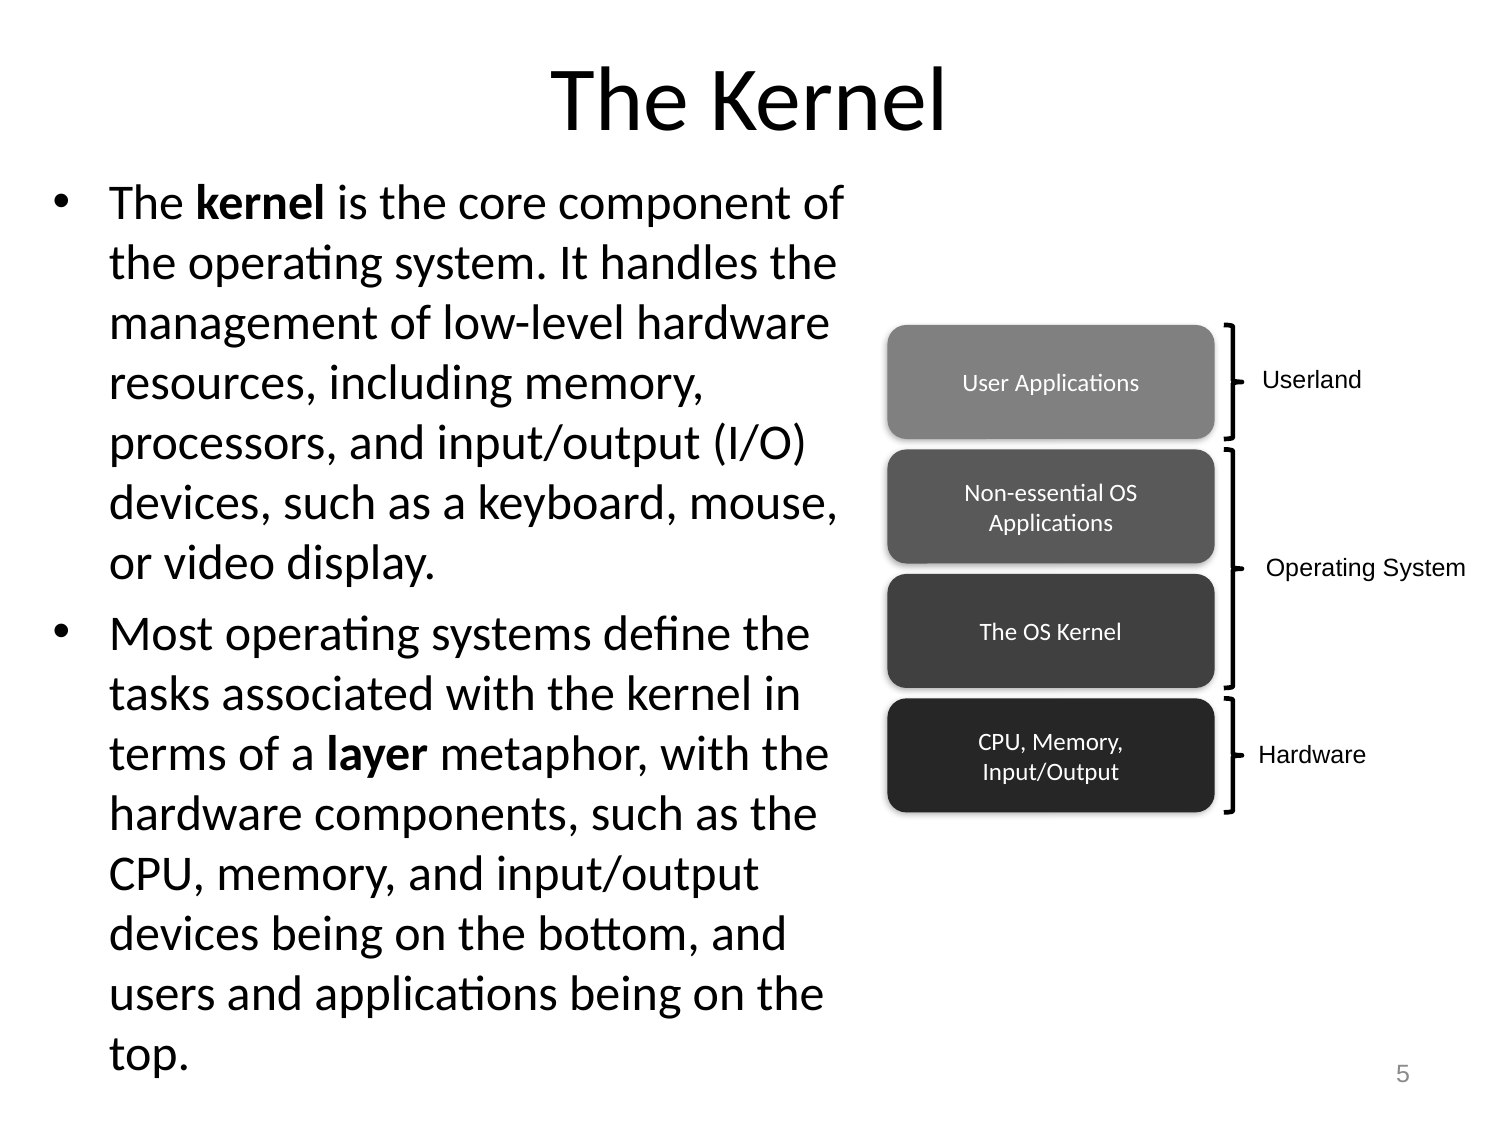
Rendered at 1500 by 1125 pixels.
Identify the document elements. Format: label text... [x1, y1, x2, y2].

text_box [887, 324, 1488, 813]
list The kernel is the core component of the operating system. It handles the management of low-level hardware resources, including memory, processors, and input/output (I/O) devices, such as a keyboard, mouse, or video display. Most operating systems define the tasks associated with the kernel in terms of a layer metaphor, with the hardware components, such as the CPU, memory, and input/output devices being on the bottom, and users and applications being on the top. [37, 162, 888, 1076]
title The Kernel [74, 0, 1426, 188]
slide_number 5 [1074, 1042, 1425, 1103]
